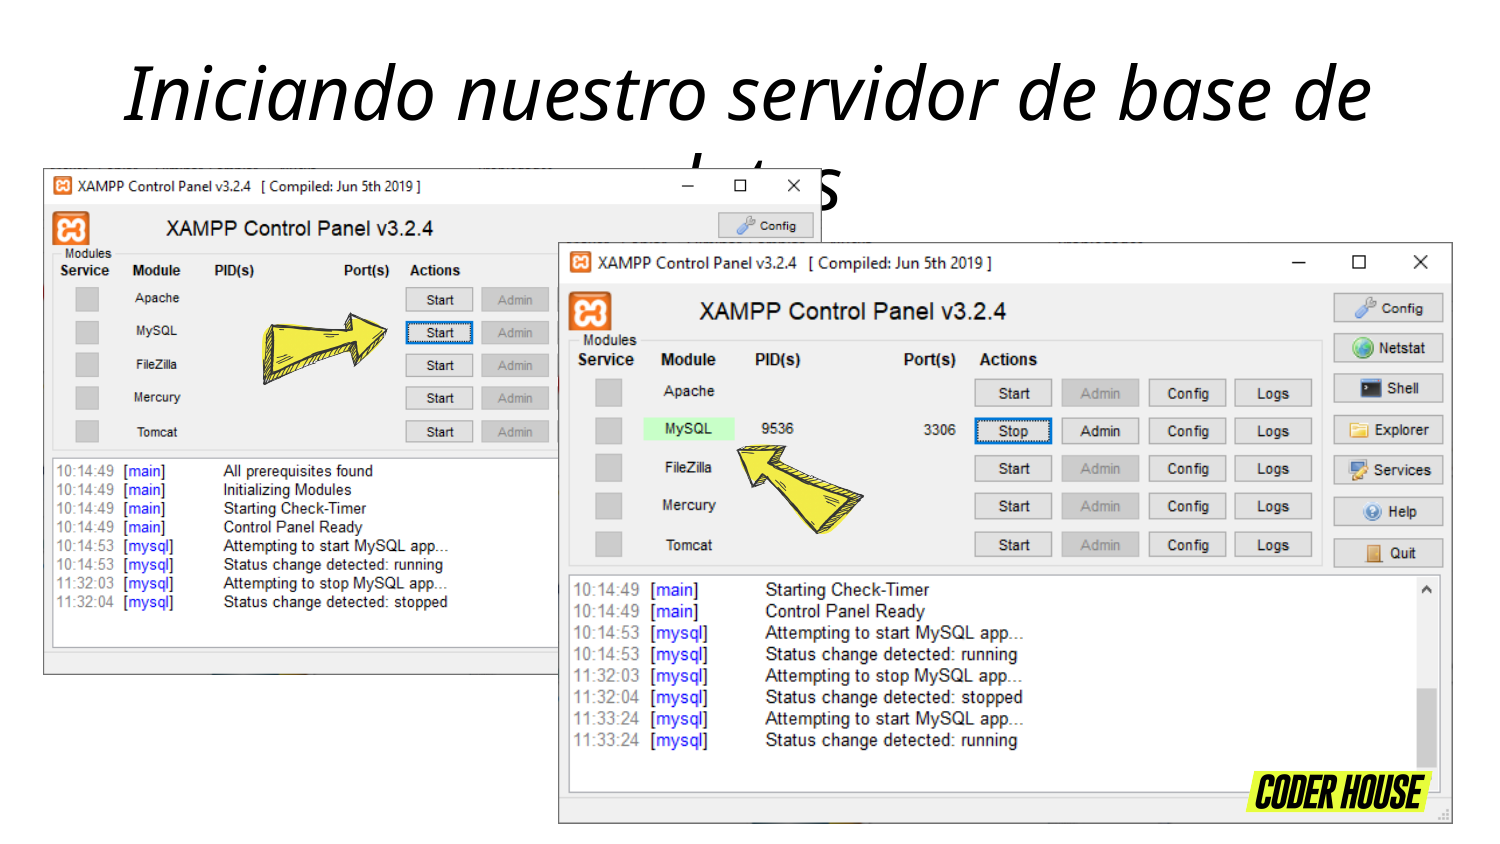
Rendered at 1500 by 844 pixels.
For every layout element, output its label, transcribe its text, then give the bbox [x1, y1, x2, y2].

picture [42, 168, 1454, 825]
text_box Iniciando nuestro servidor de base de datos [10, 30, 1489, 151]
